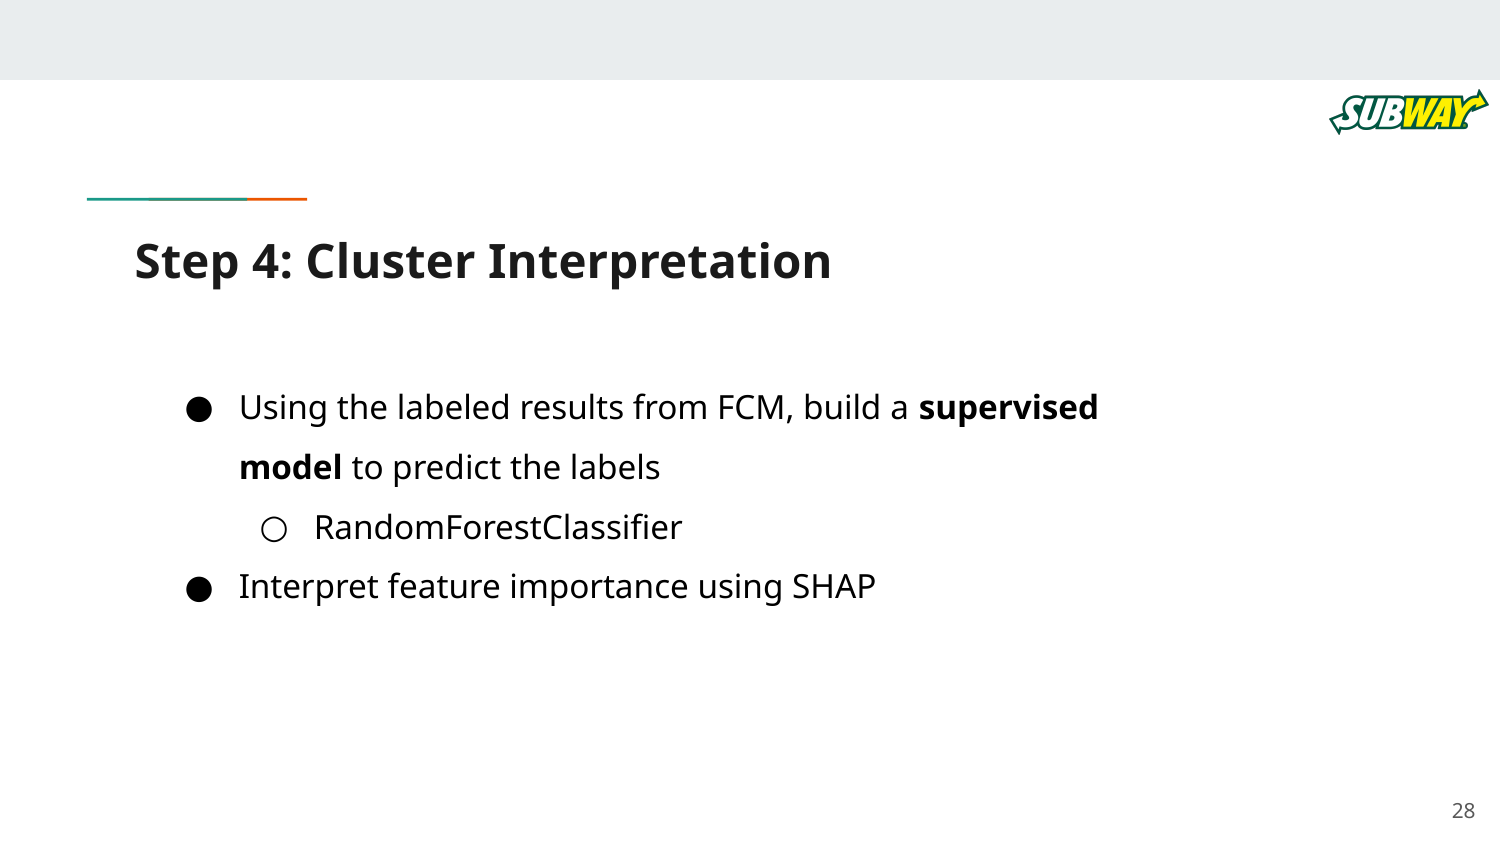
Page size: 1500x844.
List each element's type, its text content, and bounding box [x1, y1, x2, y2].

slide_number ‹#› [1400, 779, 1491, 844]
text_box Using the labeled results from FCM, build a supervised model to predict the labels RandomForestClassifier Interpret feature importance using SHAP [148, 351, 1212, 621]
title Step 4: Cluster Interpretation [119, 216, 1381, 305]
picture [1329, 88, 1490, 136]
